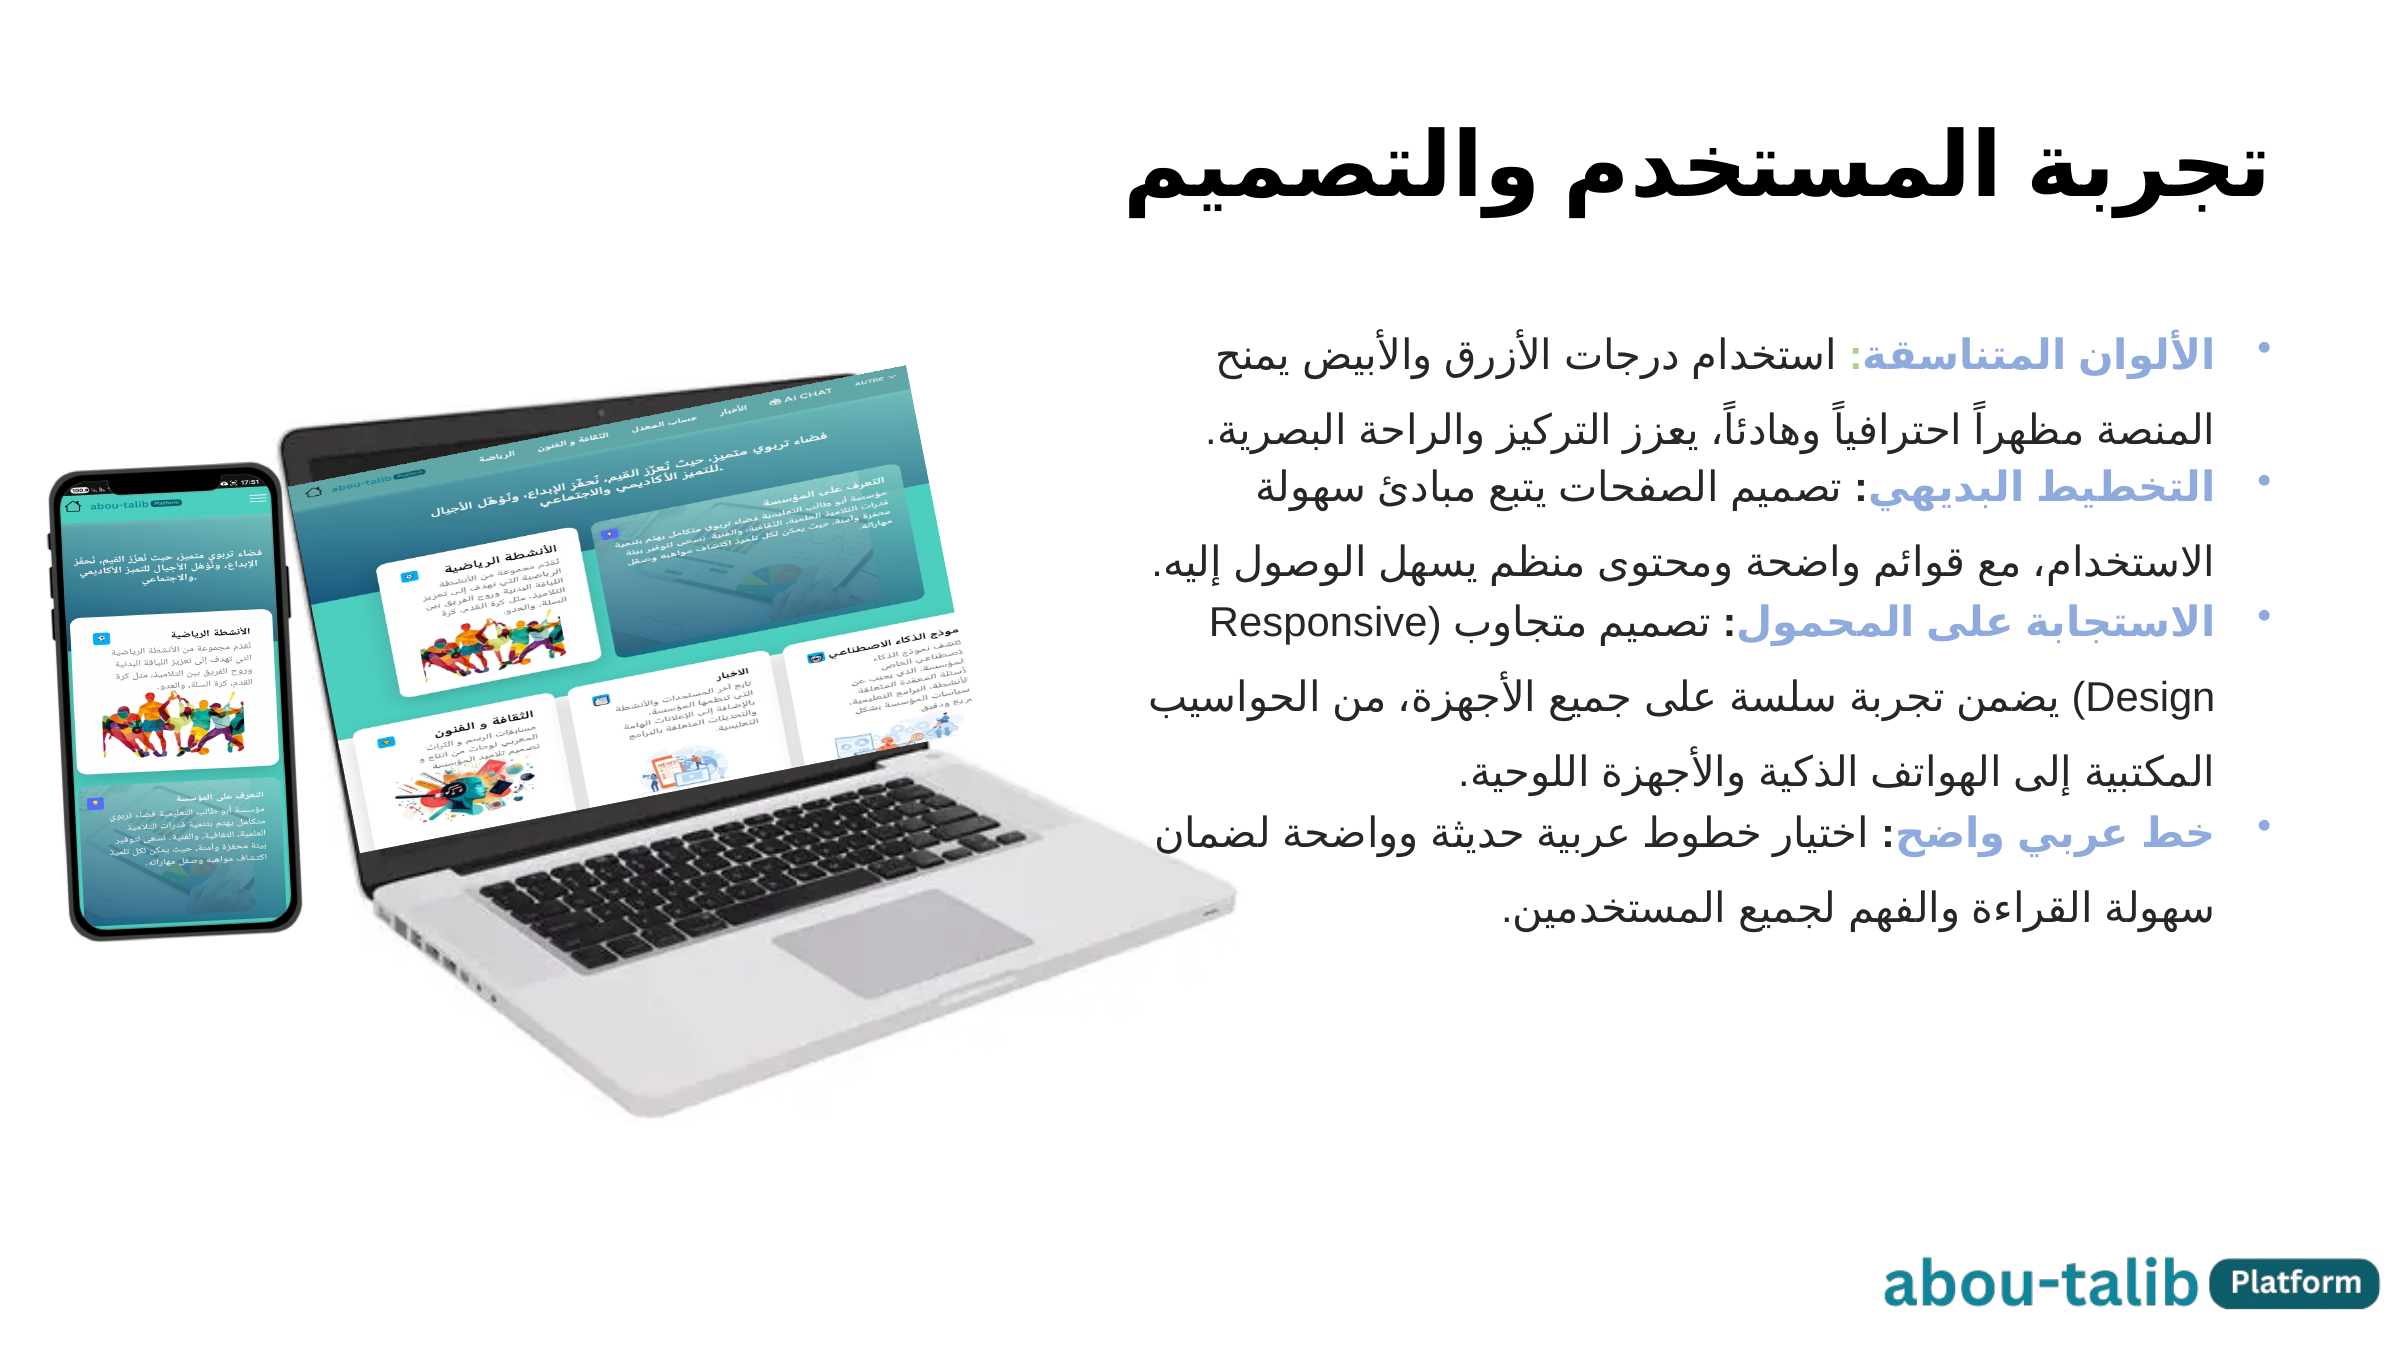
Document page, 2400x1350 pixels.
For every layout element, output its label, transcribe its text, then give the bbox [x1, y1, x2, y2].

picture [1863, 1205, 2400, 1350]
text_box التخطيط البديهي: تصميم الصفحات يتبع مبادئ سهولة الاستخدام، مع قوائم واضحة ومحتوى منظم يسهل الوصول إليه. [1252, 435, 2272, 552]
text_box تجربة المستخدم والتصميم [823, 100, 2272, 215]
text_box الألوان المتناسقة: استخدام درجات الأزرق والأبيض يمنح المنصة مظهراً احترافياً وهادئاً، يعزز التركيز والراحة البصرية. [1132, 302, 2272, 420]
picture [0, 347, 1252, 1144]
text_box خط عربي واضح: اختيار خطوط عربية حديثة وواضحة لضمان سهولة القراءة والفهم لجميع المستخدمين. [1252, 780, 2272, 898]
text_box الاستجابة على المحمول: تصميم متجاوب (Responsive Design) يضمن تجربة سلسة على جميع الأجهزة، من الحواسيب المكتبية إلى الهواتف الذكية والأجهزة اللوحية. [1252, 570, 2272, 746]
